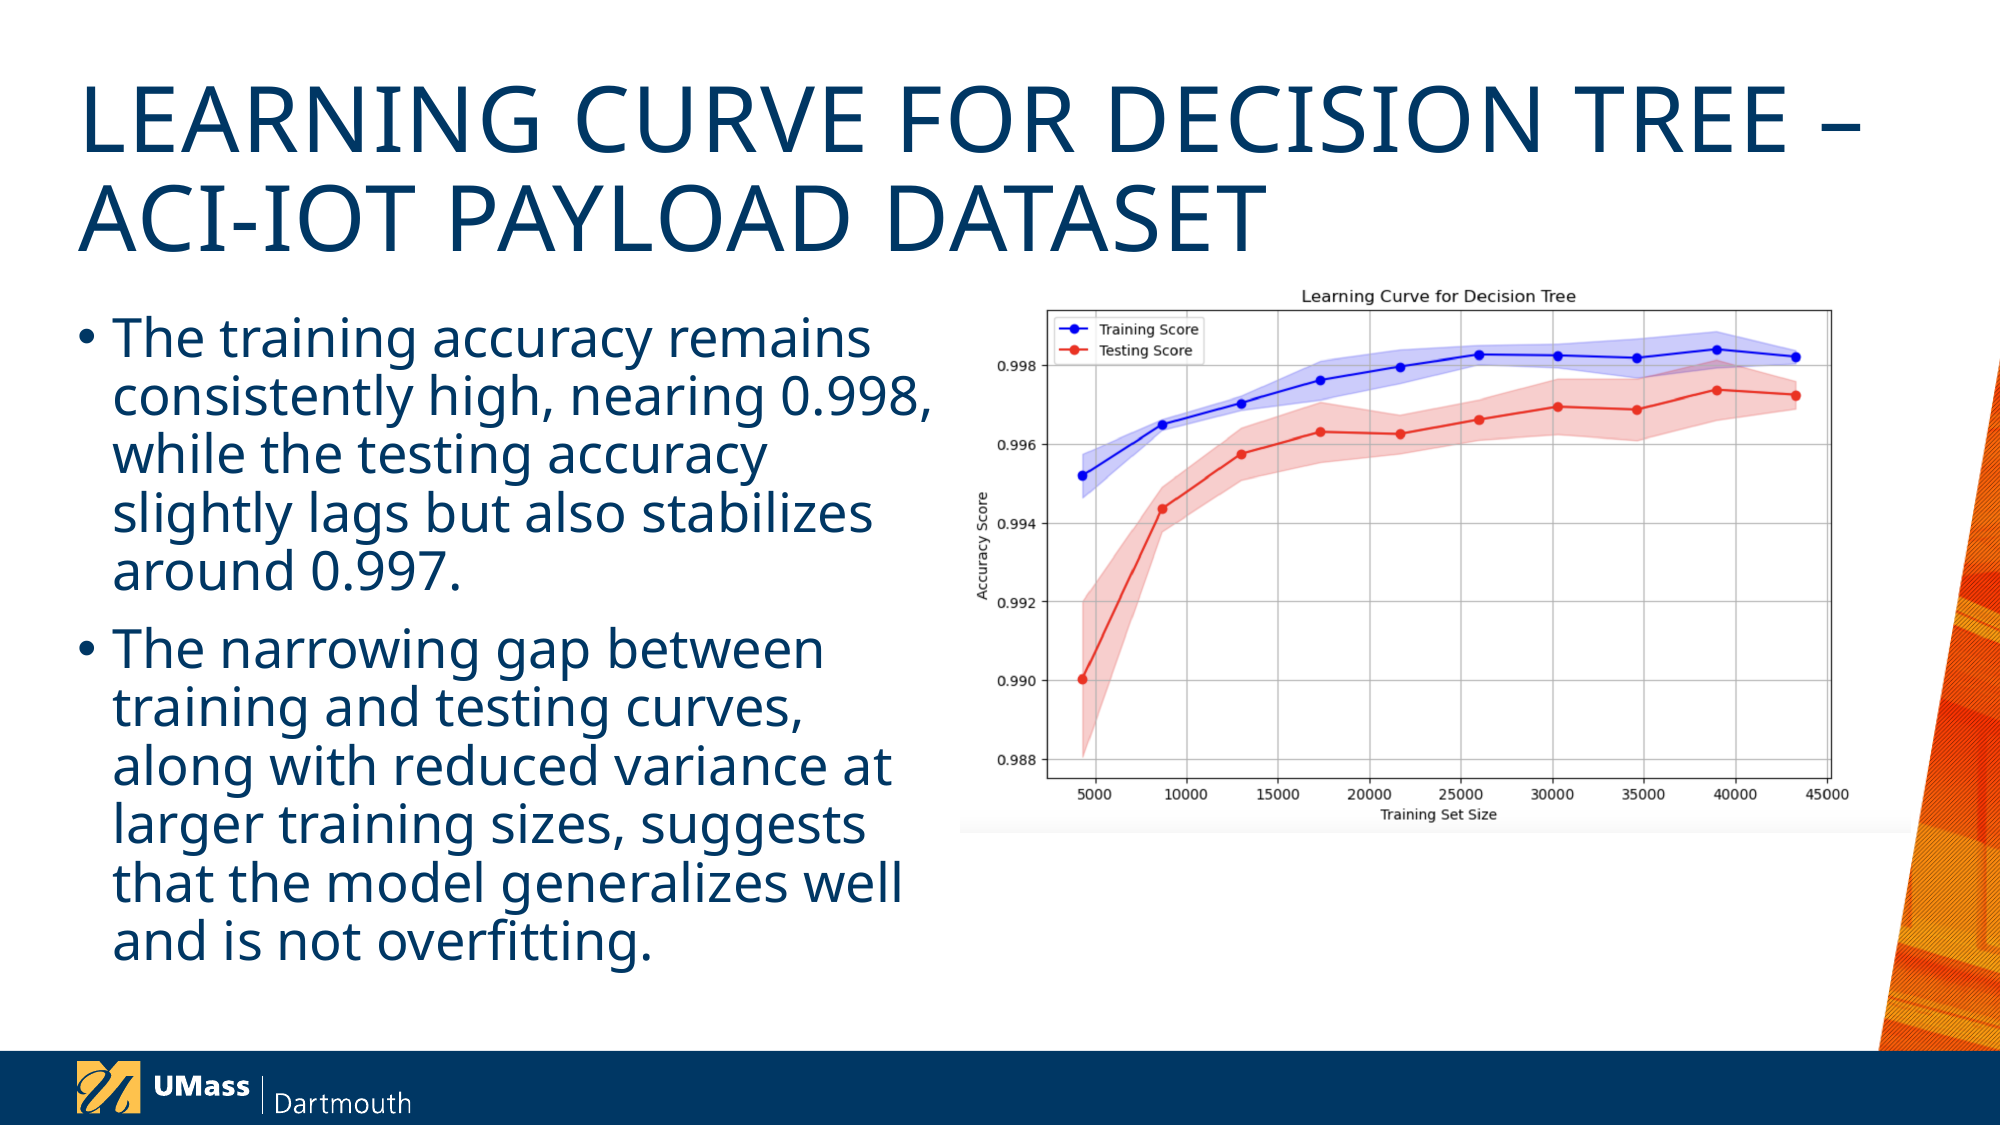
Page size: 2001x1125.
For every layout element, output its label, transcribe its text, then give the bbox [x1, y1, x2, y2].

picture [960, 75, 2000, 1050]
list The training accuracy remains consistently high, nearing 0.998, while the testing accuracy slightly lags but also stabilizes around 0.997. The narrowing gap between training and testing curves, along with reduced variance at larger training sizes, suggests that the model generalizes well and is not overfitting. [62, 302, 960, 989]
title LEARNING CURVE FOR DECISION tree – ACI-IoT PAYLOAD Dataset [62, 63, 1938, 282]
